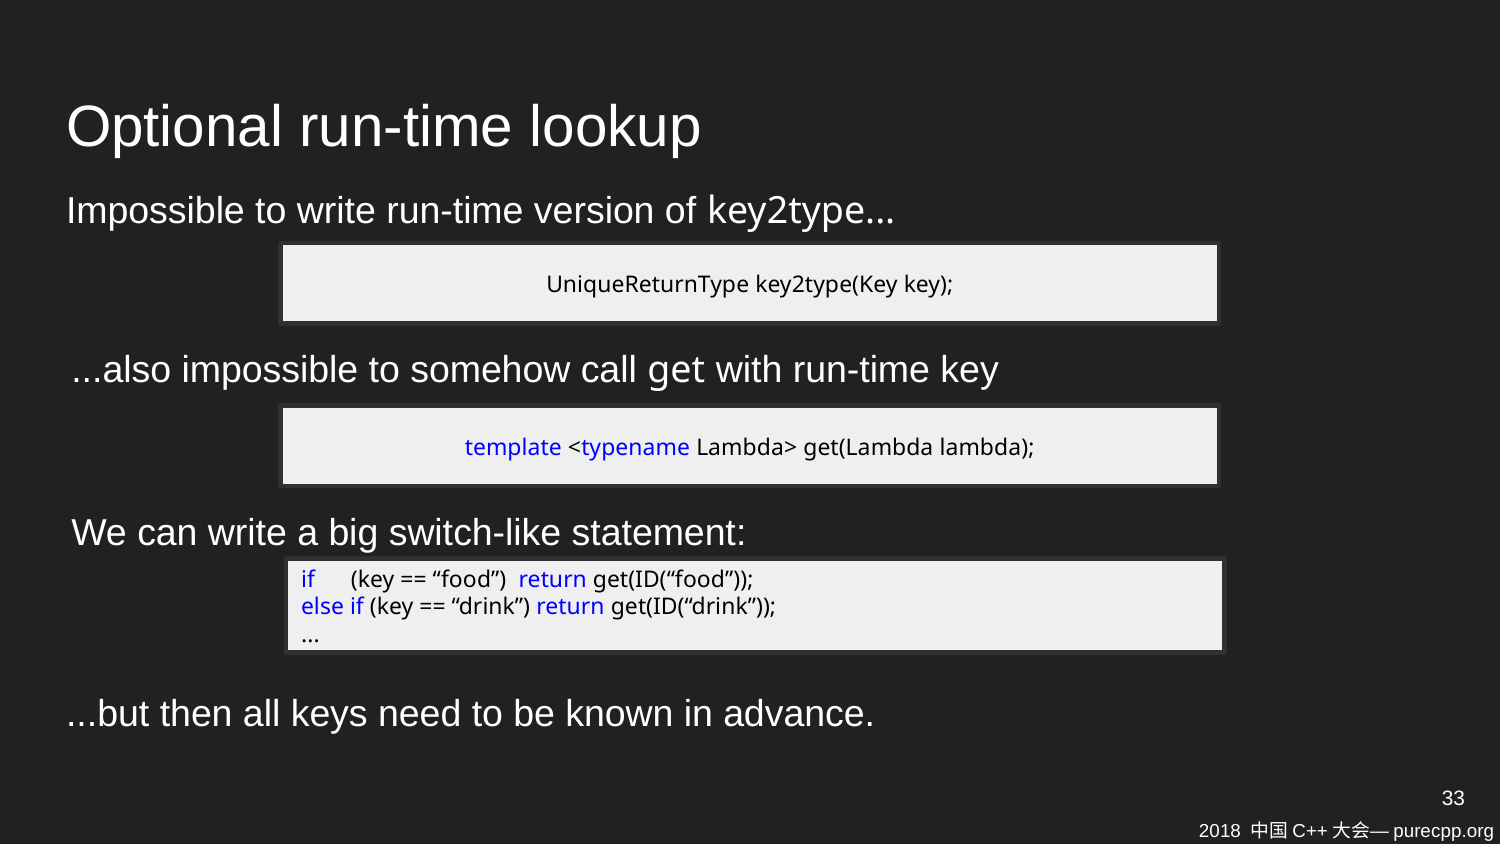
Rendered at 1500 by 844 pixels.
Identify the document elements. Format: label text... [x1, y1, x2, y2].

text_box UniqueReturnType key2type(Key key); [280, 243, 1220, 323]
list We can write a big switch-like statement: [56, 486, 1454, 561]
slide_number 33 [1389, 764, 1480, 830]
title Optional run-time lookup [51, 72, 1449, 164]
list ...but then all keys need to be known in advance. [51, 651, 1253, 733]
list ...also impossible to somehow call get with run-time key [56, 323, 1454, 398]
text_box if (key == “food”) return get(ID(“food”)); else if (key == “drink”) return get(ID(“drink”)); ... [285, 561, 1225, 653]
list Impossible to write run-time version of key2type... [51, 164, 1449, 238]
text_box template <typename Lambda> get(Lambda lambda); [280, 405, 1220, 486]
